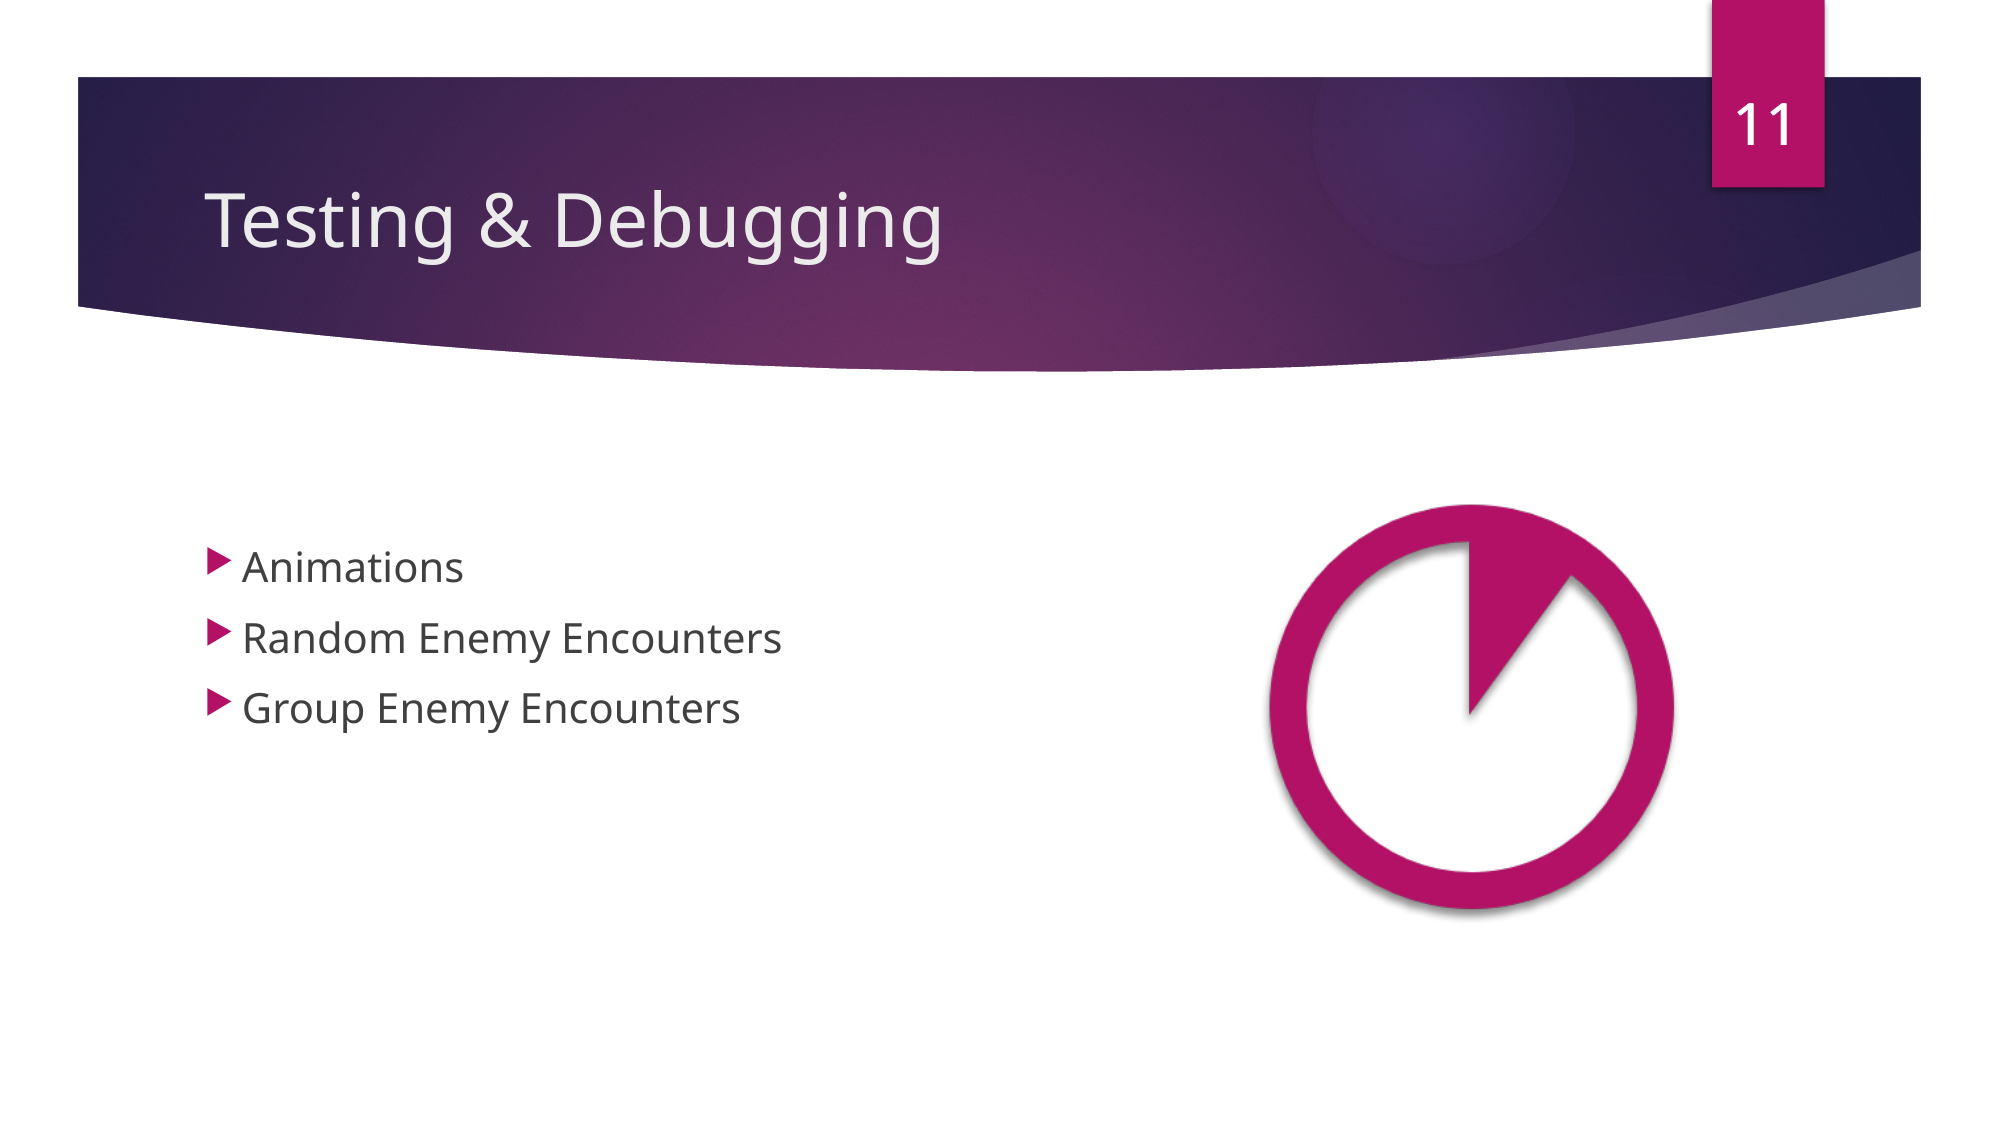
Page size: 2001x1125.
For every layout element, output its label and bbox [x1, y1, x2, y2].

text_box [0, 0, 2000, 1125]
picture [1219, 455, 1724, 959]
